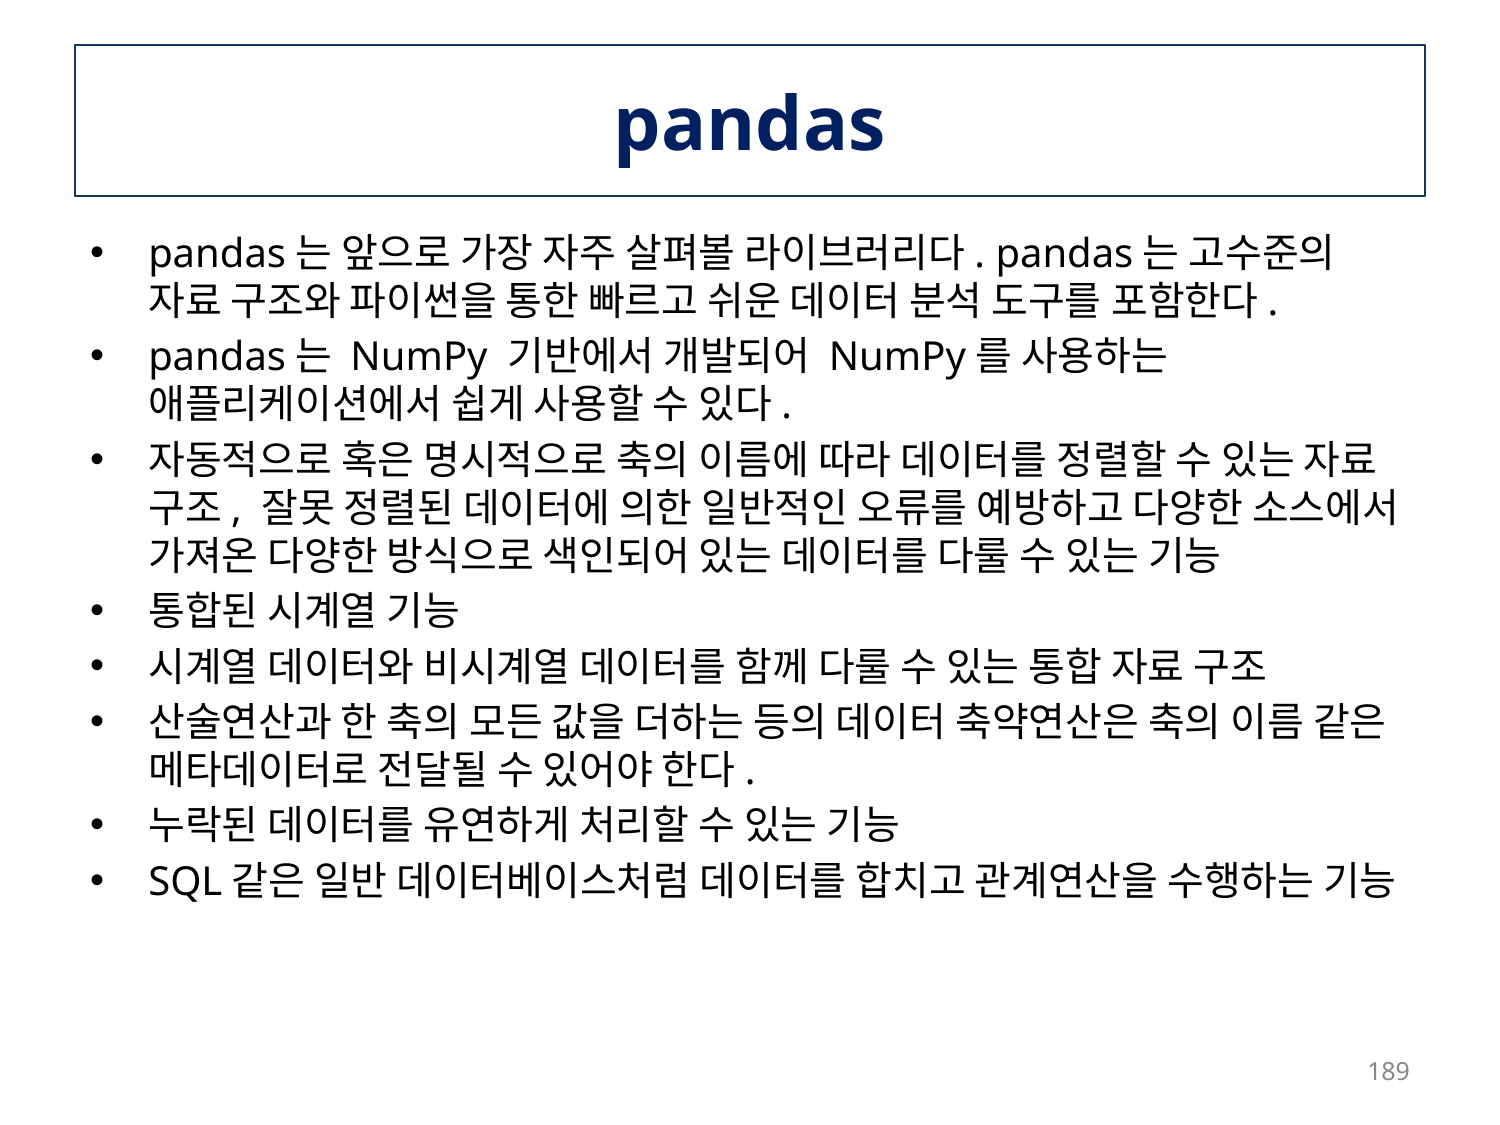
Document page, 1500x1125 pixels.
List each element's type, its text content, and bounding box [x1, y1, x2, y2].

list pandas는 앞으로 가장 자주 살펴볼 라이브러리다. pandas는 고수준의 자료 구조와 파이썬을 통한 빠르고 쉬운 데이터 분석 도구를 포함한다. pandas는 NumPy 기반에서 개발되어 NumPy를 사용하는 애플리케이션에서 쉽게 사용할 수 있다. 자동적으로 혹은 명시적으로 축의 이름에 따라 데이터를 정렬할 수 있는 자료 구조, 잘못 정렬된 데이터에 의한 일반적인 오류를 예방하고 다양한 소스에서 가져온 다양한 방식으로 색인되어 있는 데이터를 다룰 수 있는 기능 통합된 시계열 기능 시계열 데이터와 비시계열 데이터를 함께 다룰 수 있는 통합 자료 구조 산술연산과 한 축의 모든 값을 더하는 등의 데이터 축약연산은 축의 이름 같은 메타데이터로 전달될 수 있어야 한다. 누락된 데이터를 유연하게 처리할 수 있는 기능 SQL같은 일반 데이터베이스처럼 데이터를 합치고 관계연산을 수행하는 기능 [75, 219, 1425, 1005]
title pandas [74, 44, 1426, 197]
slide_number 189 [1074, 1042, 1425, 1103]
